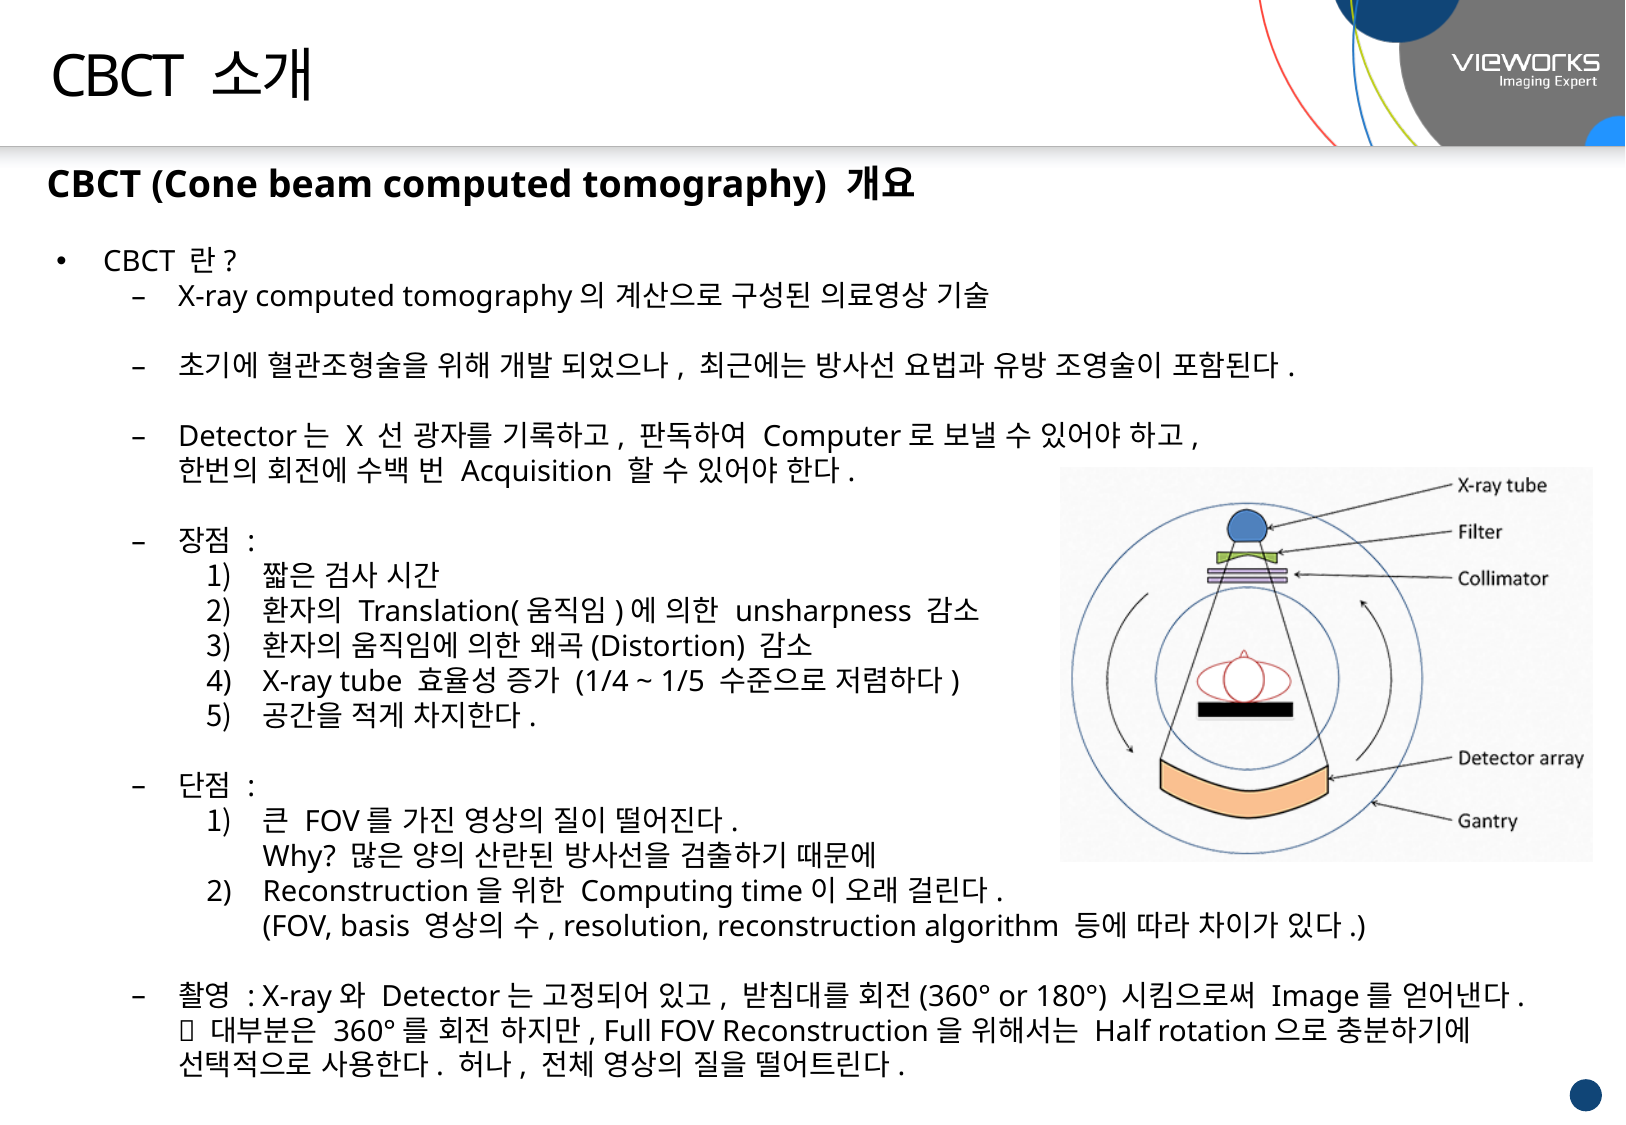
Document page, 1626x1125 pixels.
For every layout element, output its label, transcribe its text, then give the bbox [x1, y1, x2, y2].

picture [1060, 467, 1593, 862]
picture [1255, 0, 1625, 146]
text_box CBCT 란? X-ray computed tomography의 계산으로 구성된 의료영상 기술 초기에 혈관조형술을 위해 개발 되었으나, 최근에는 방사선 요법과 유방 조영술이 포함된다. Detector는 X 선 광자를 기록하고, 판독하여 Computer로 보낼 수 있어야 하고, 한번의 회전에 수백 번 Acquisition 할 수 있어야 한다. 장점 : 짧은 검사 시간 환자의 Translation(움직임)에 의한 unsharpness 감소 환자의 움직임에 의한 왜곡(Distortion) 감소 X-ray tube 효율성 증가 (1/4 ~ 1/5 수준으로 저렴하다) 공간을 적게 차지한다. 단점 : 큰 FOV를 가진 영상의 질이 떨어진다. Why? 많은 양의 산란된 방사선을 검출하기 때문에 Reconstruction을 위한 Computing time이 오래 걸린다. (FOV, basis 영상의 수, resolution, reconstruction algorithm 등에 따라 차이가 있다.) 촬영 : X-ray와 Detector는 고정되어 있고, 받침대를 회전(360° or 180°) 시킴으로써 Image를 얻어낸다.  대부분은 360°를 회전 하지만, Full FOV Reconstruction을 위해서는 Half rotation으로 충분하기에 선택적으로 사용한다. 허나, 전체 영상의 질을 떨어트린다. [41, 235, 1625, 1124]
title CBCT 소개 [35, 24, 1498, 123]
text_box CBCT (Cone beam computed tomography) 개요 [31, 152, 955, 213]
